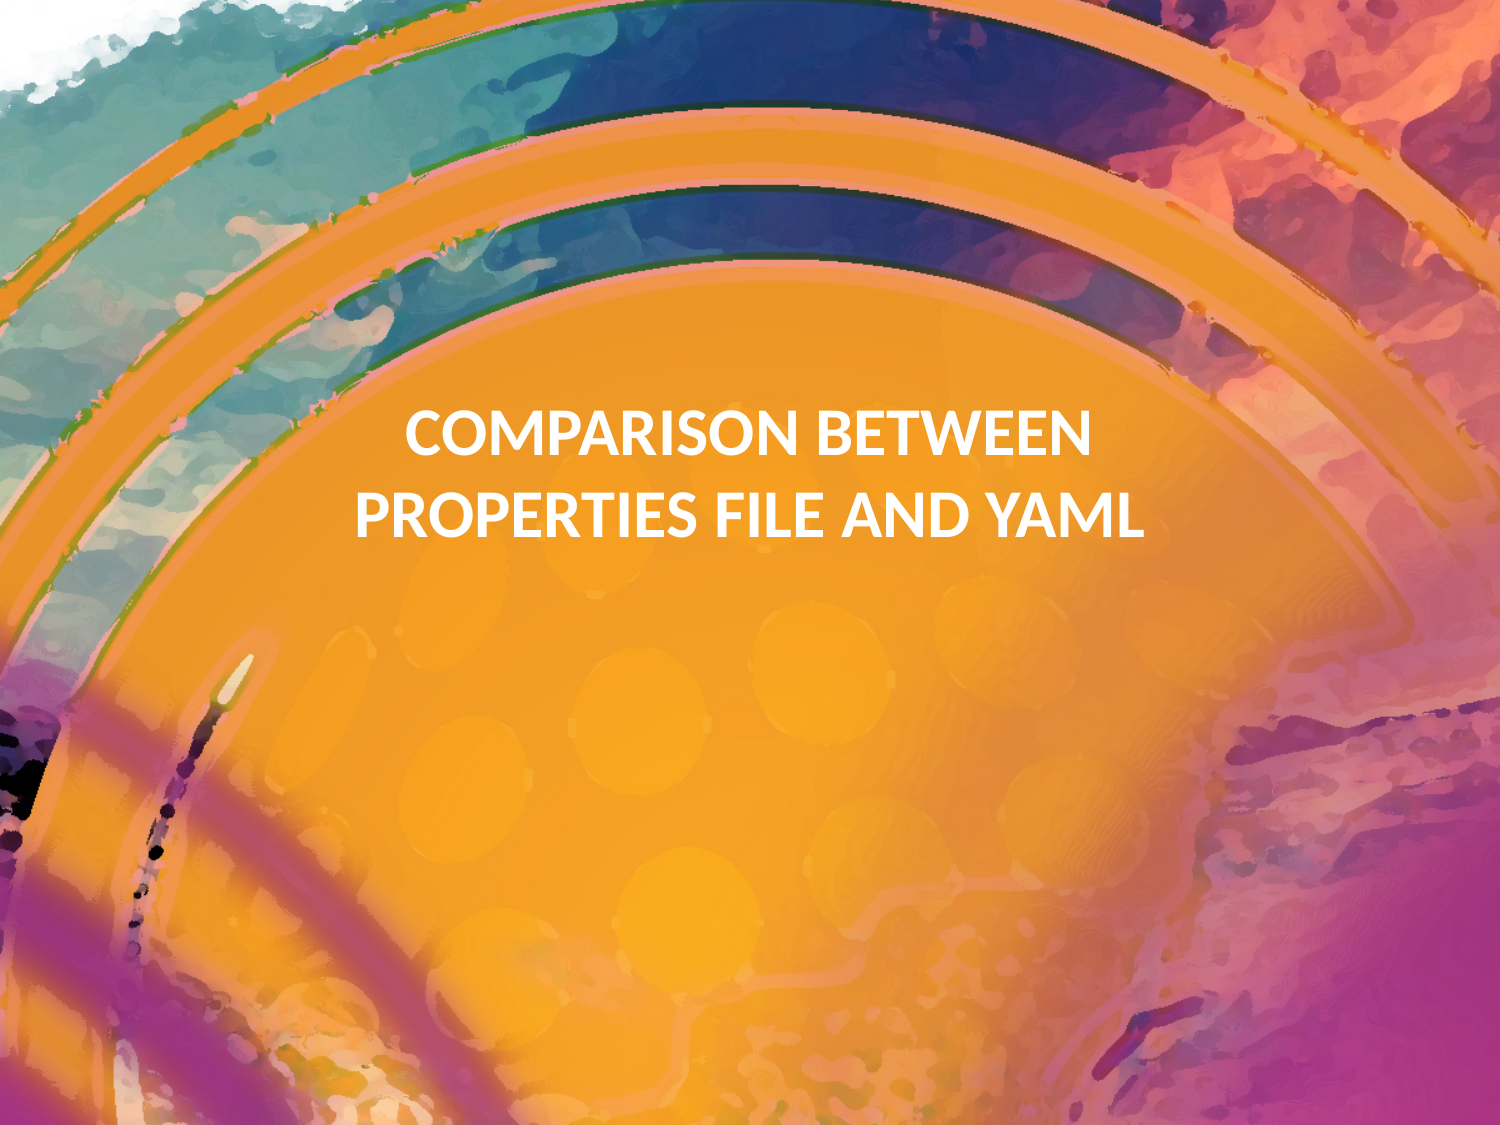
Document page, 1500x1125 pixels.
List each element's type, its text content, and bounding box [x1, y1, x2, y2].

title COMPARISON BETWEEN PROPERTIES FILE AND YAML [318, 379, 1182, 600]
picture [0, 0, 1500, 1125]
